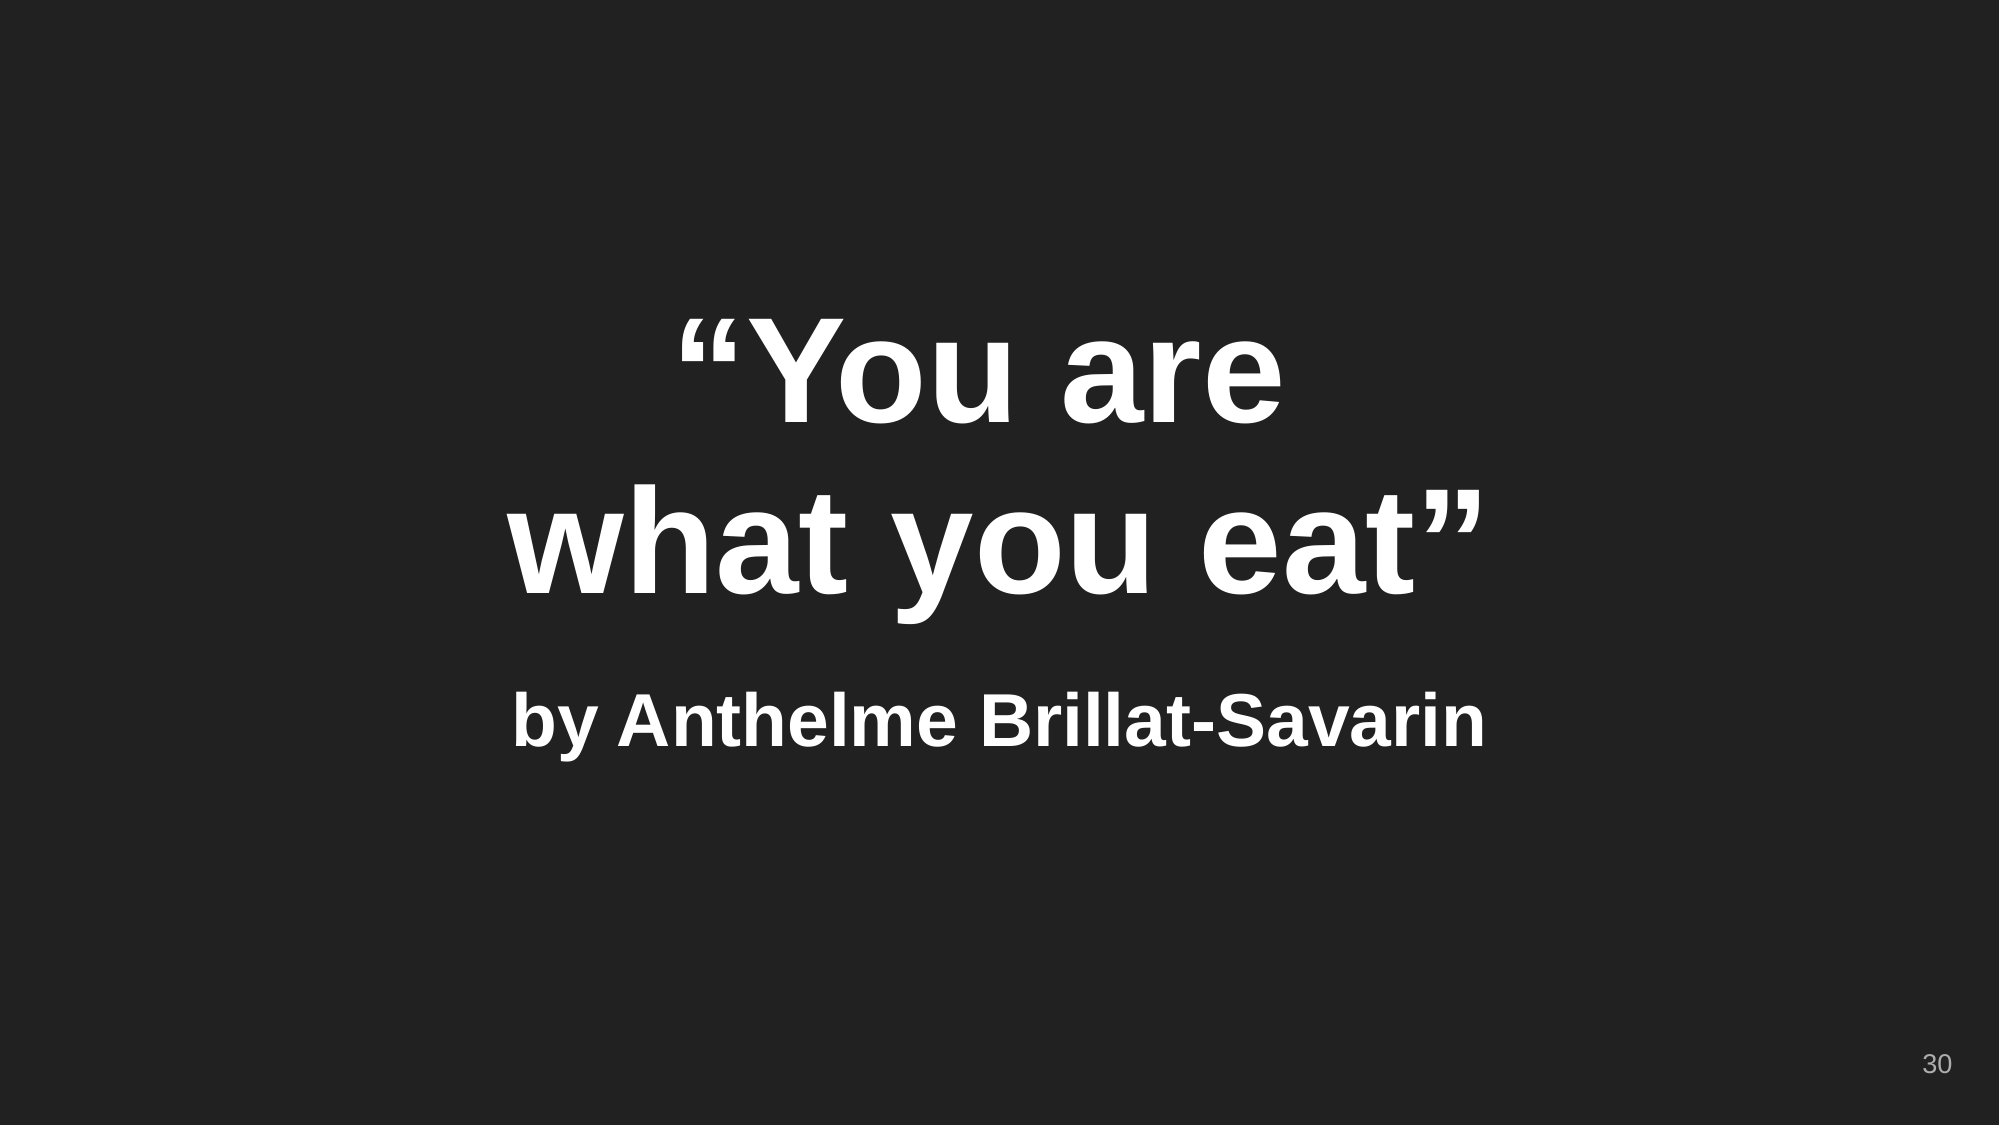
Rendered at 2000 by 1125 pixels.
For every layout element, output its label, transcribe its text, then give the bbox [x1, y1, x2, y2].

slide_number ‹#› [1852, 1019, 1973, 1106]
text_box by Anthelme Brillat-Savarin [374, 591, 1626, 851]
text_box “You are what you eat” [188, 265, 1811, 648]
